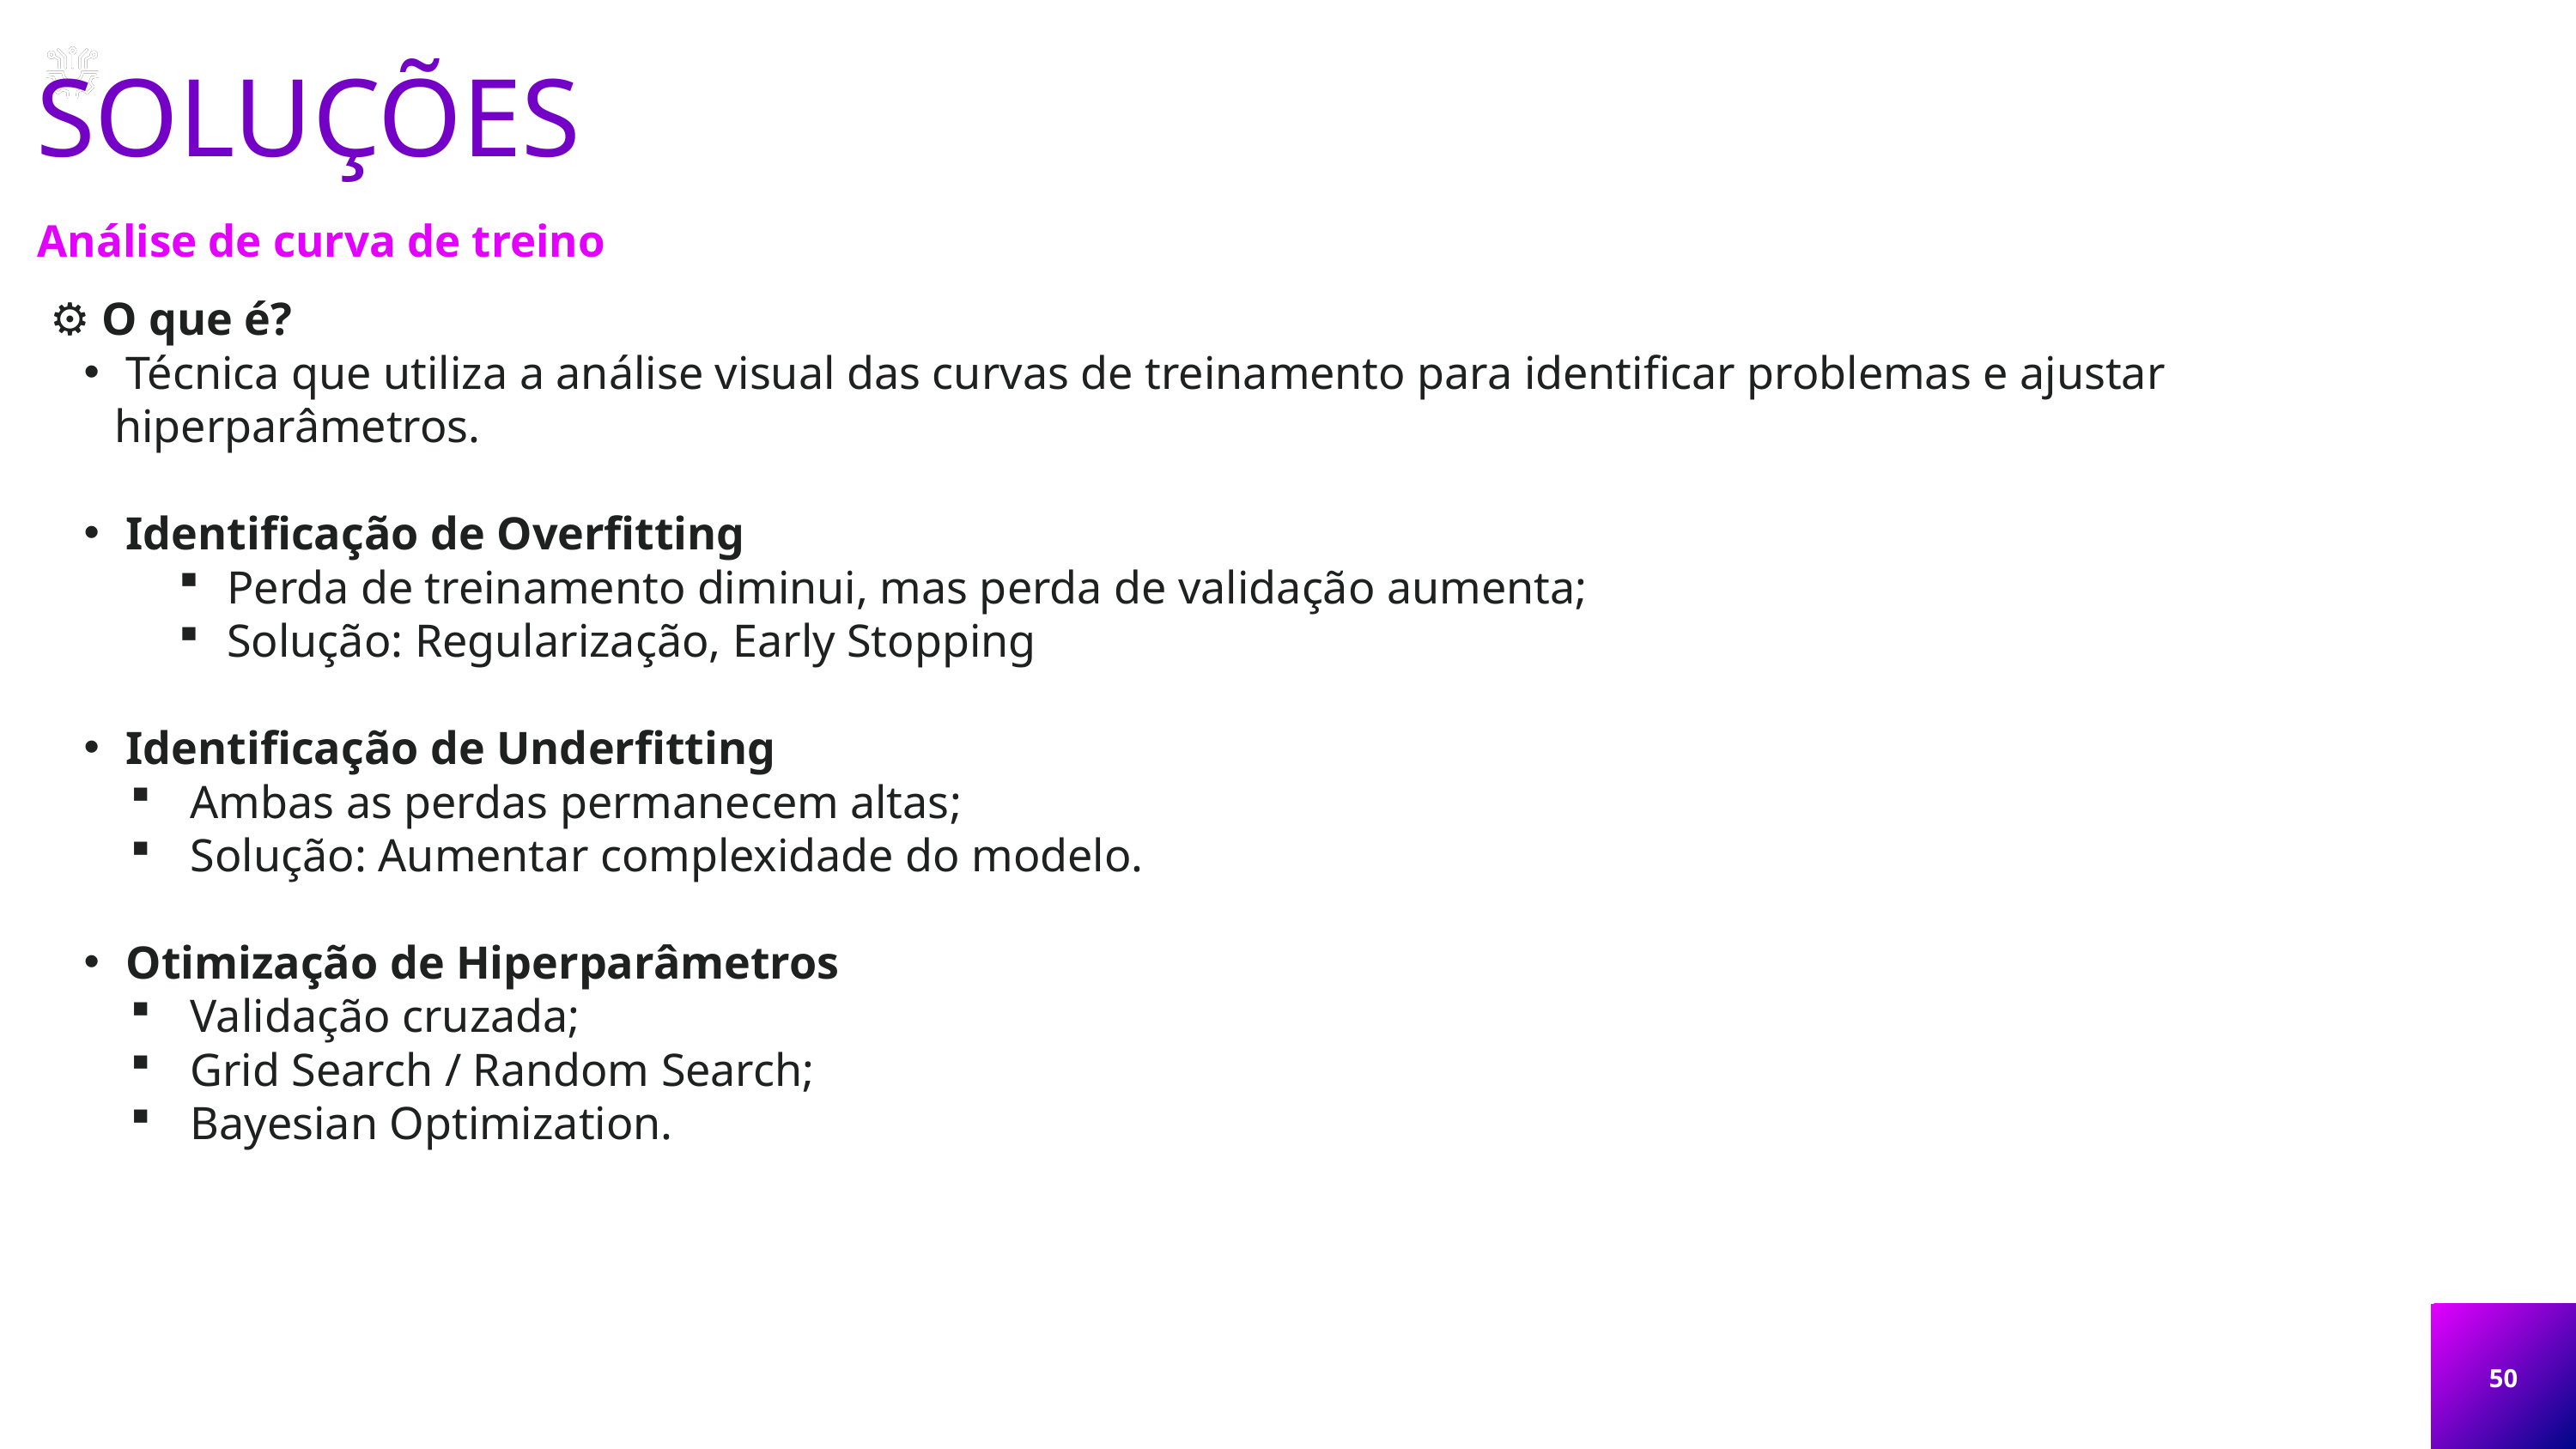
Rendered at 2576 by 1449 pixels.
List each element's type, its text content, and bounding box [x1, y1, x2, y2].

text_box Análise de curva de treino [37, 203, 904, 266]
text_box ⚙ O que é? Técnica que utiliza a análise visual das curvas de treinamento para identificar problemas e ajustar hiperparâmetros. Identificação de Overfitting Perda de treinamento diminui, mas perda de validação aumenta; Solução: Regularização, Early Stopping Identificação de Underfitting Ambas as perdas permanecem altas; Solução: Aumentar complexidade do modelo. Otimização de Hiperparâmetros Validação cruzada; Grid Search / Random Search; Bayesian Optimization. [50, 282, 2239, 1149]
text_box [2430, 1303, 2576, 1449]
text_box SOLUÇÕES [36, 46, 911, 179]
